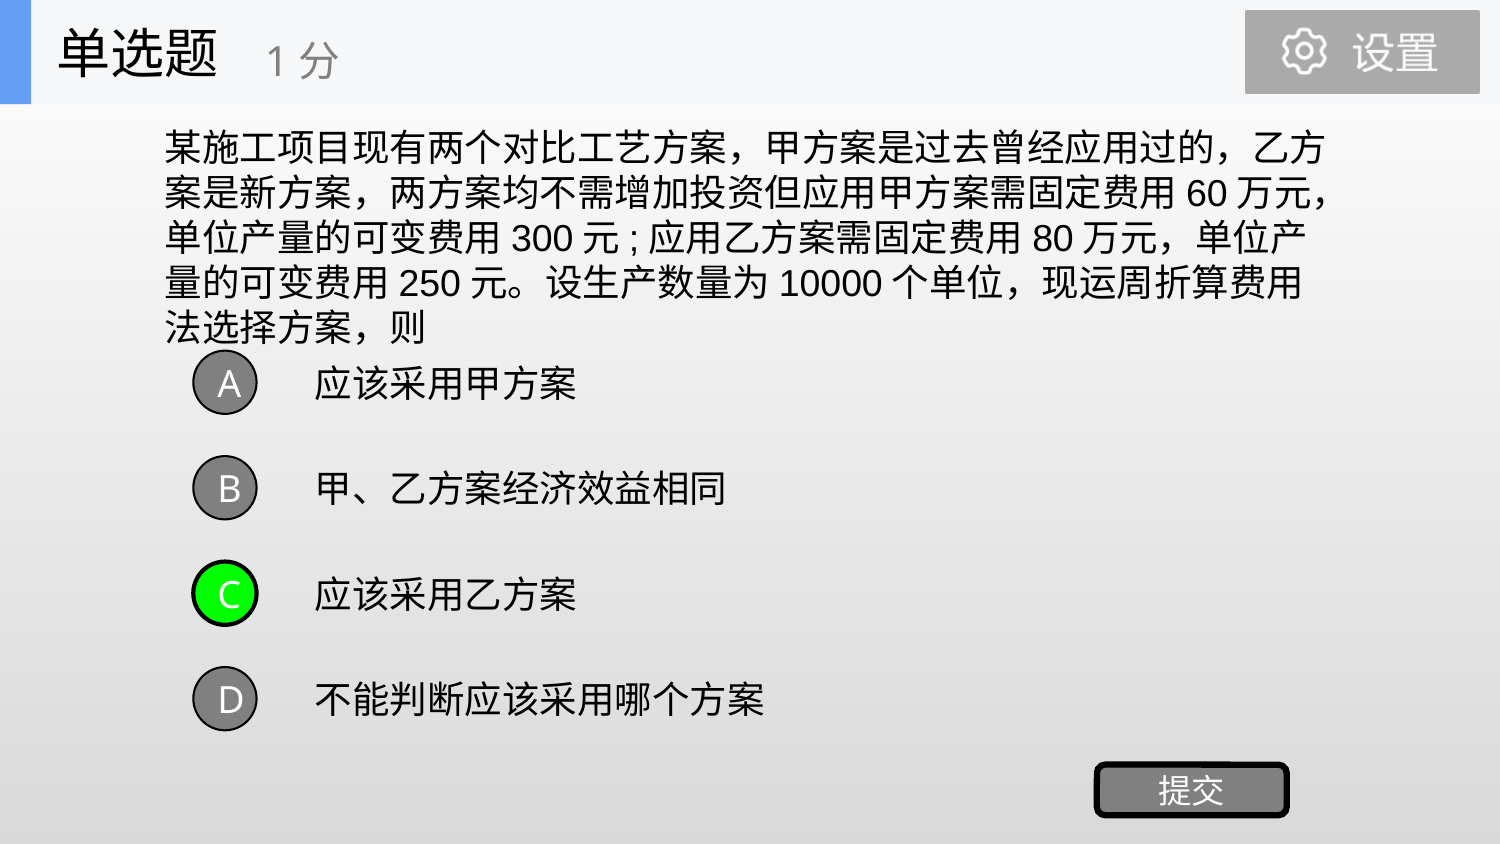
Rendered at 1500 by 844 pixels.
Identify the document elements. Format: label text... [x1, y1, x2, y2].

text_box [0, 0, 1500, 105]
text_box 应该采用甲方案 [299, 342, 1350, 422]
text_box 不能判断应该采用哪个方案 [299, 659, 1350, 739]
text_box A [192, 349, 258, 415]
text_box 提交 [1095, 763, 1288, 817]
text_box D [192, 665, 258, 732]
text_box 某施工项目现有两个对比工艺方案，甲方案是过去曾经应用过的，乙方案是新方案，两方案均不需增加投资但应用甲方案需固定费用60万元，单位产量的可变费用300元;应用乙方案需固定费用80万元，单位产量的可变费用250元。设生产数量为10000个单位，现运周折算费用法选择方案，则 [149, 105, 1350, 368]
text_box 甲、乙方案经济效益相同 [299, 448, 1350, 528]
text_box B [192, 455, 258, 521]
picture [1245, 10, 1480, 94]
text_box 应该采用乙方案 [299, 553, 1350, 633]
text_box C [192, 560, 258, 626]
